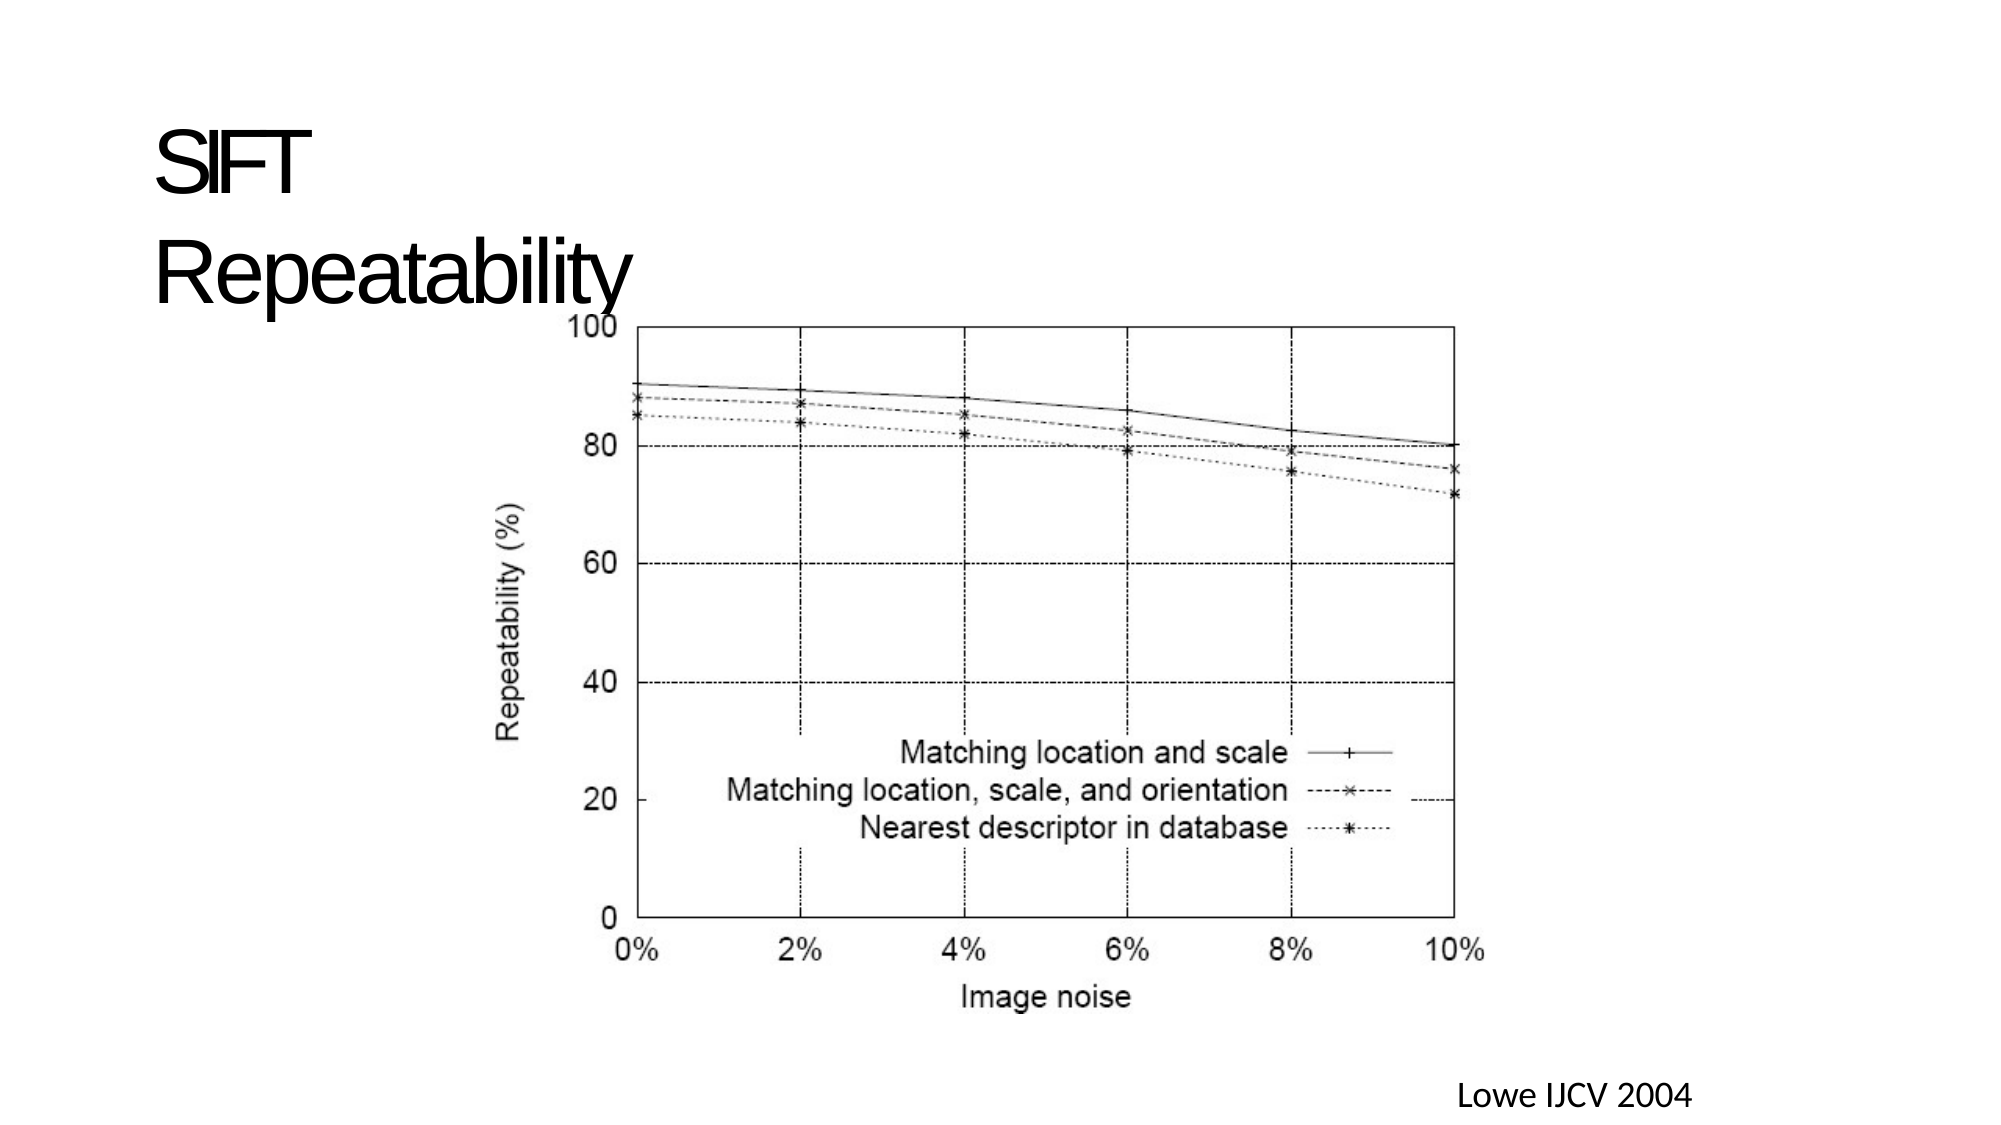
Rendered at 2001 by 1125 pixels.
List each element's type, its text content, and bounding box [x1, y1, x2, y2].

text_box [495, 314, 1485, 1014]
title SIFT Repeatability [150, 100, 806, 323]
text_box Lowe IJCV 2004 [1454, 1076, 1696, 1115]
